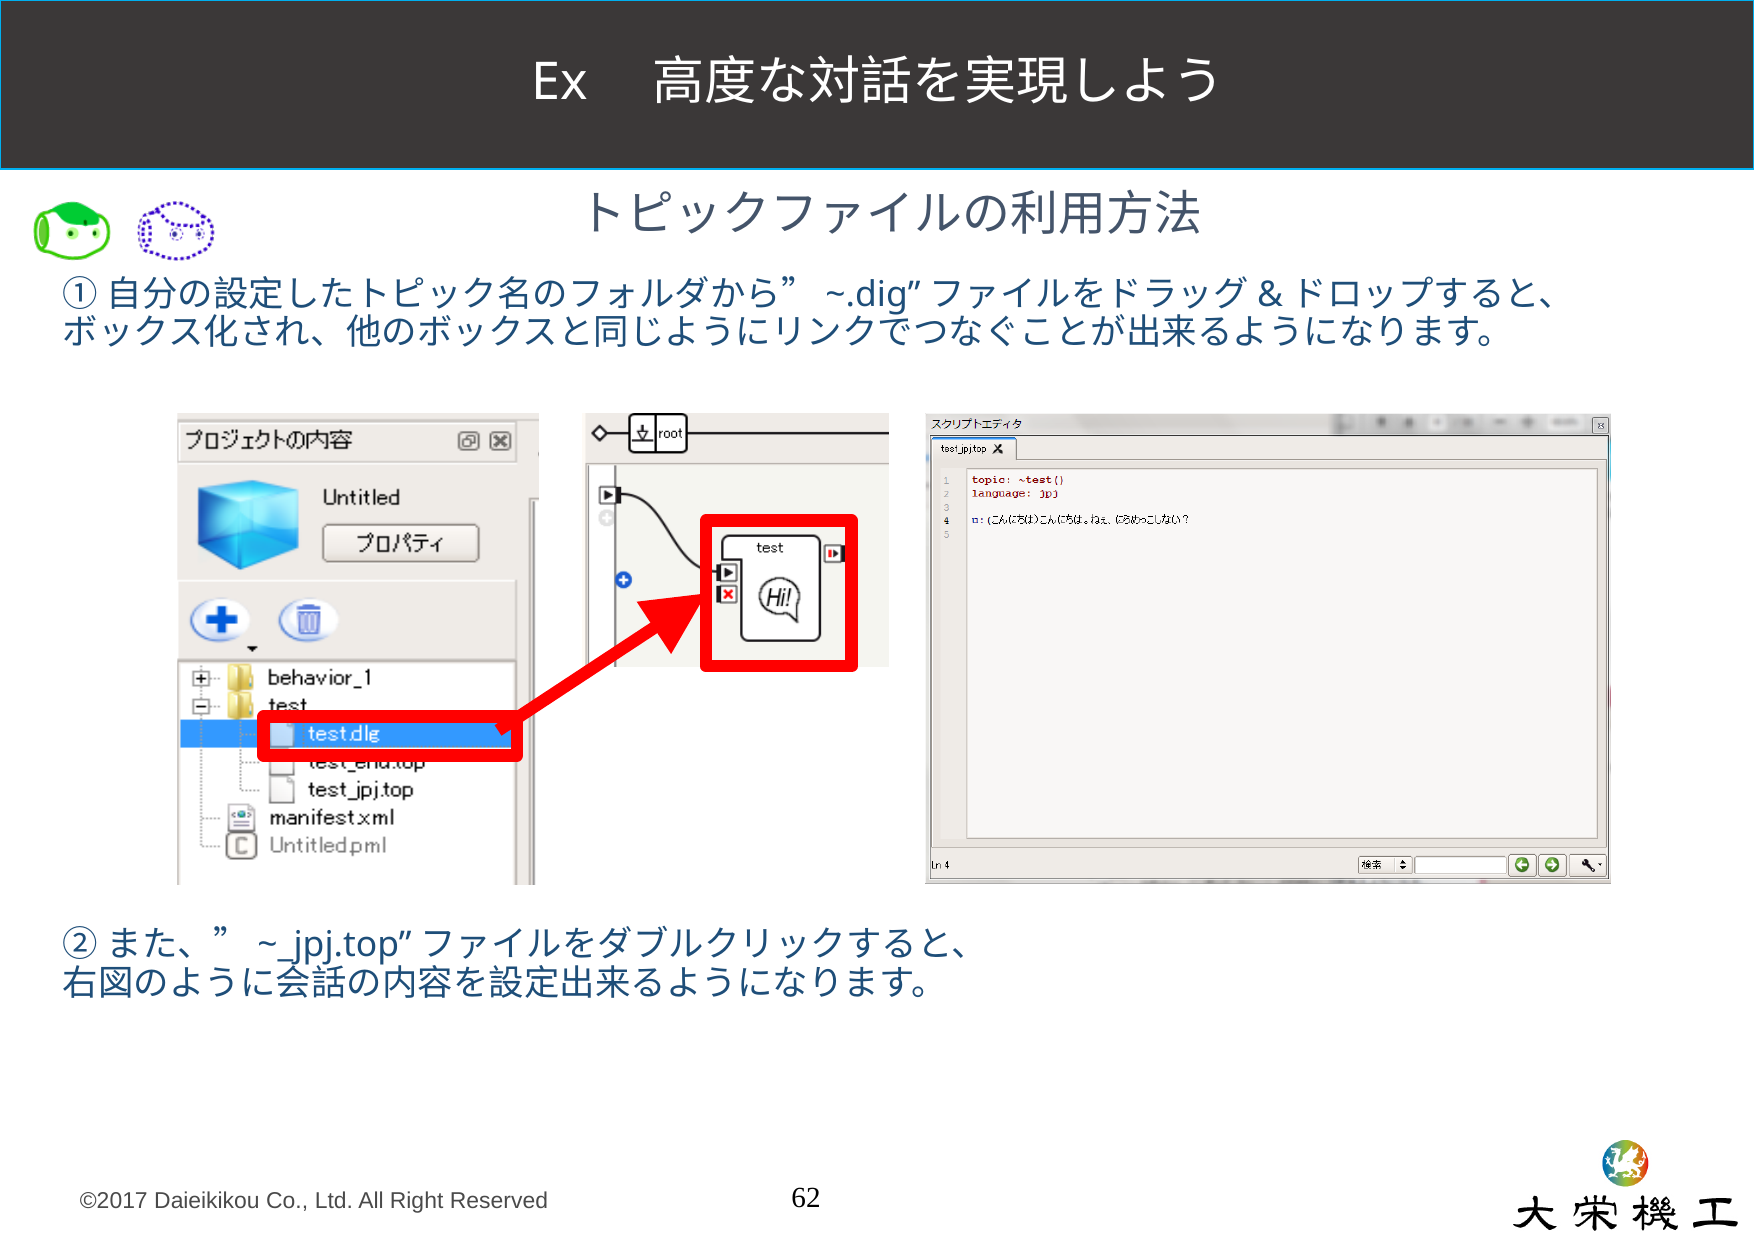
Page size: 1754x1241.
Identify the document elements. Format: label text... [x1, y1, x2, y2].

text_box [497, 593, 707, 731]
list ①自分の設定したトピック名のフォルダから”~.dig”ファイルをドラッグ&ドロップすると、 ボックス化され、他のボックスと同じようにリンクでつなぐことが出来るようになります。 ②また、”~_jpj.top”ファイルをダブルクリックすると、 右図のように会話の内容を設定出来るようになります。 [58, 271, 1696, 1163]
picture [135, 190, 217, 272]
picture [582, 413, 889, 667]
slide_number 62 [777, 1162, 980, 1229]
picture [1513, 1140, 1738, 1231]
picture [31, 190, 113, 272]
title トピックファイルの利用方法 [285, 182, 1469, 249]
subtitle Ex 高度な対話を実現しよう [112, 5, 1644, 160]
picture [177, 413, 540, 885]
picture [925, 413, 1611, 885]
